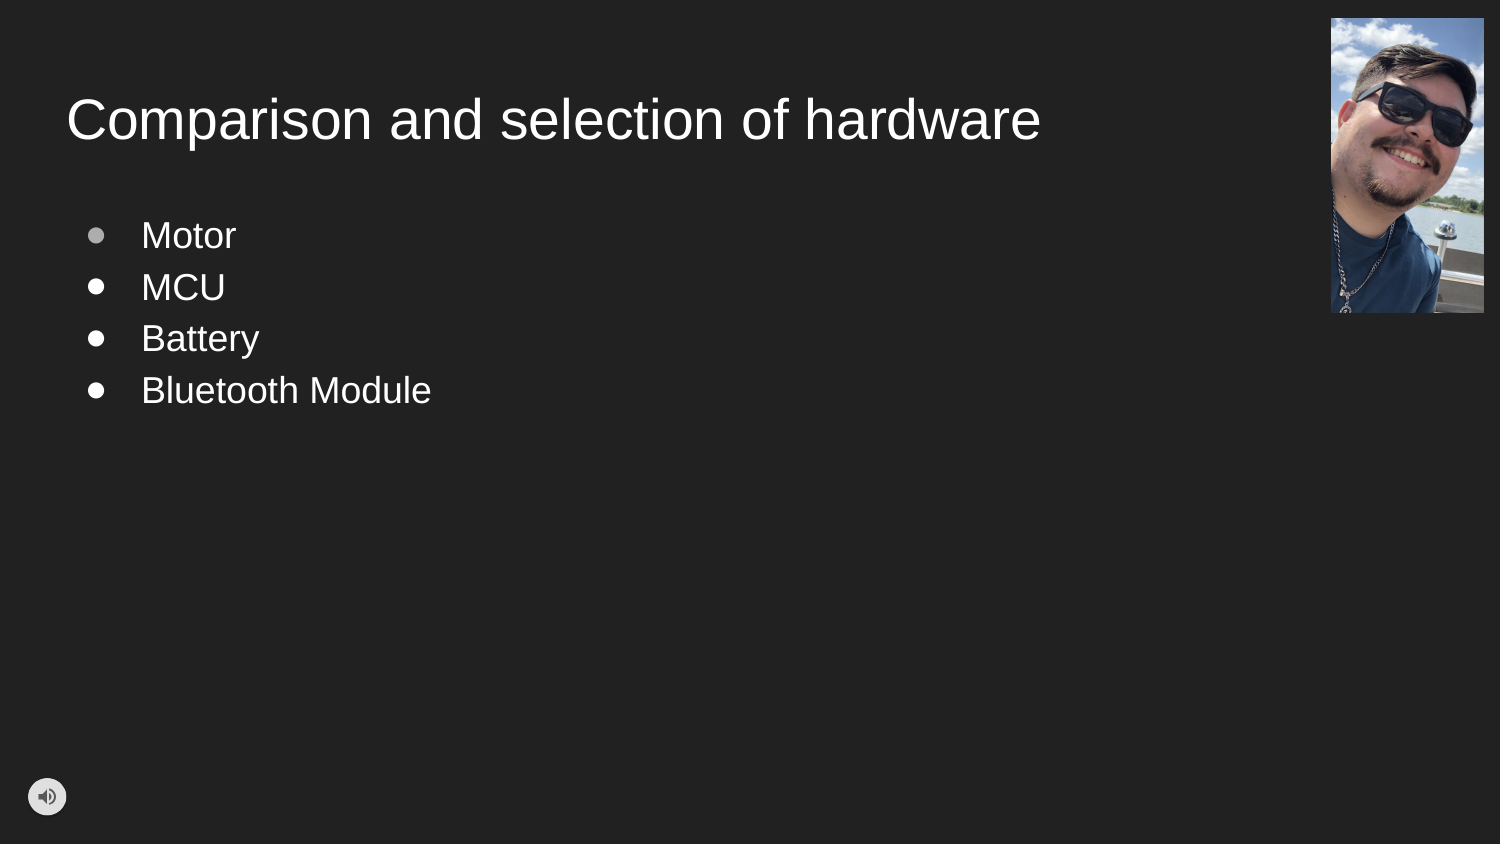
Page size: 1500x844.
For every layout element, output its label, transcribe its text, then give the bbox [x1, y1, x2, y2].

title Comparison and selection of hardware [51, 72, 1326, 167]
picture [24, 774, 70, 819]
list Motor MCU Battery Bluetooth Module [51, 189, 1449, 750]
picture [1331, 17, 1484, 314]
